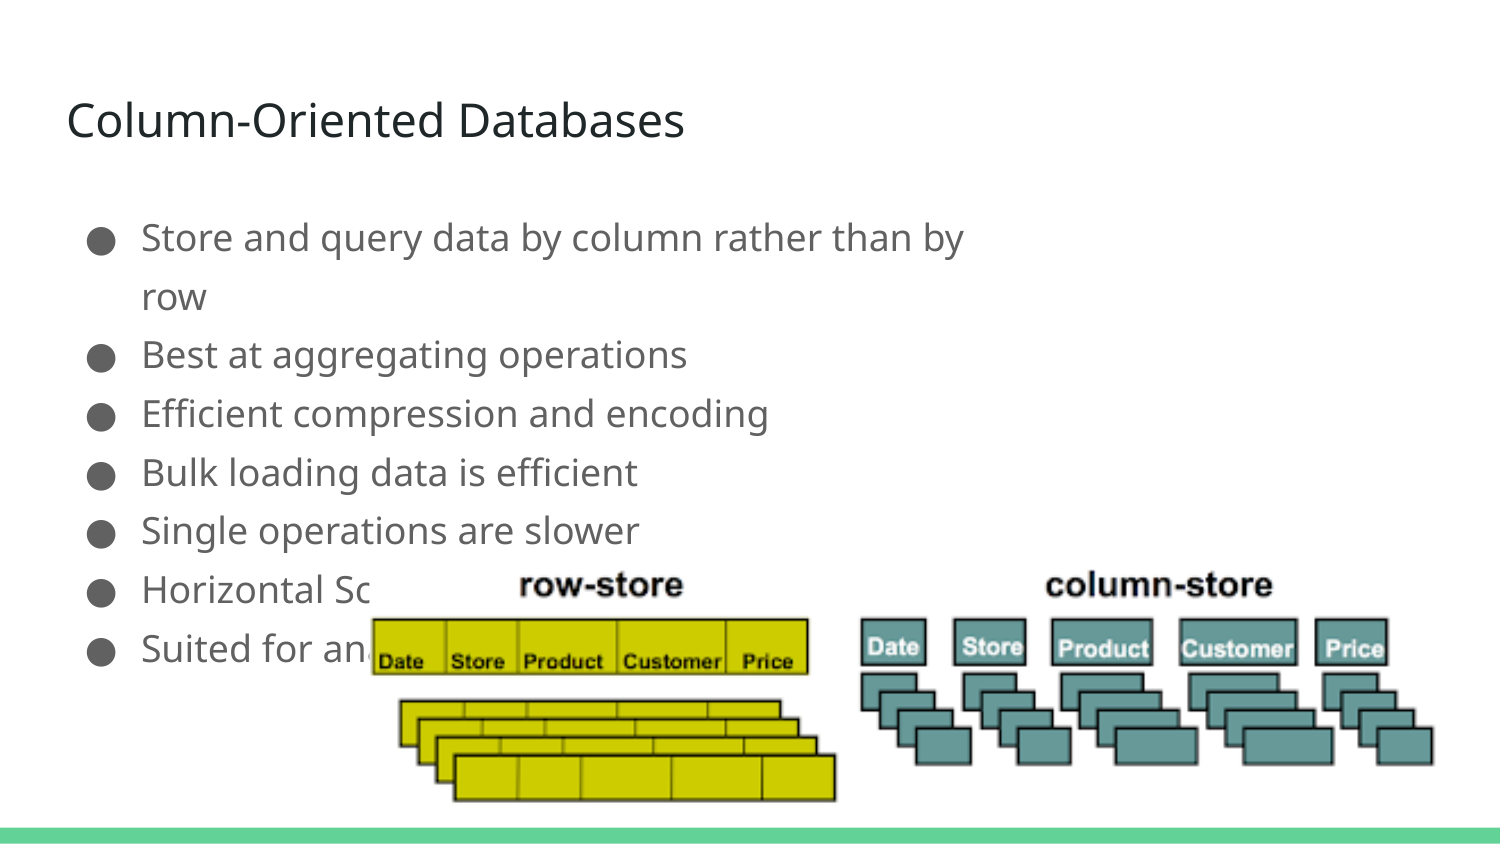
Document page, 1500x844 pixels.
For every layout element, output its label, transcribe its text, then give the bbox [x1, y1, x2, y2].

title Column-Oriented Databases [51, 72, 1449, 167]
list Store and query data by column rather than by row Best at aggregating operations Efficient compression and encoding Bulk loading data is efficient Single operations are slower Horizontal Scalability Suited for analytics [51, 189, 1015, 750]
picture [369, 568, 1450, 814]
